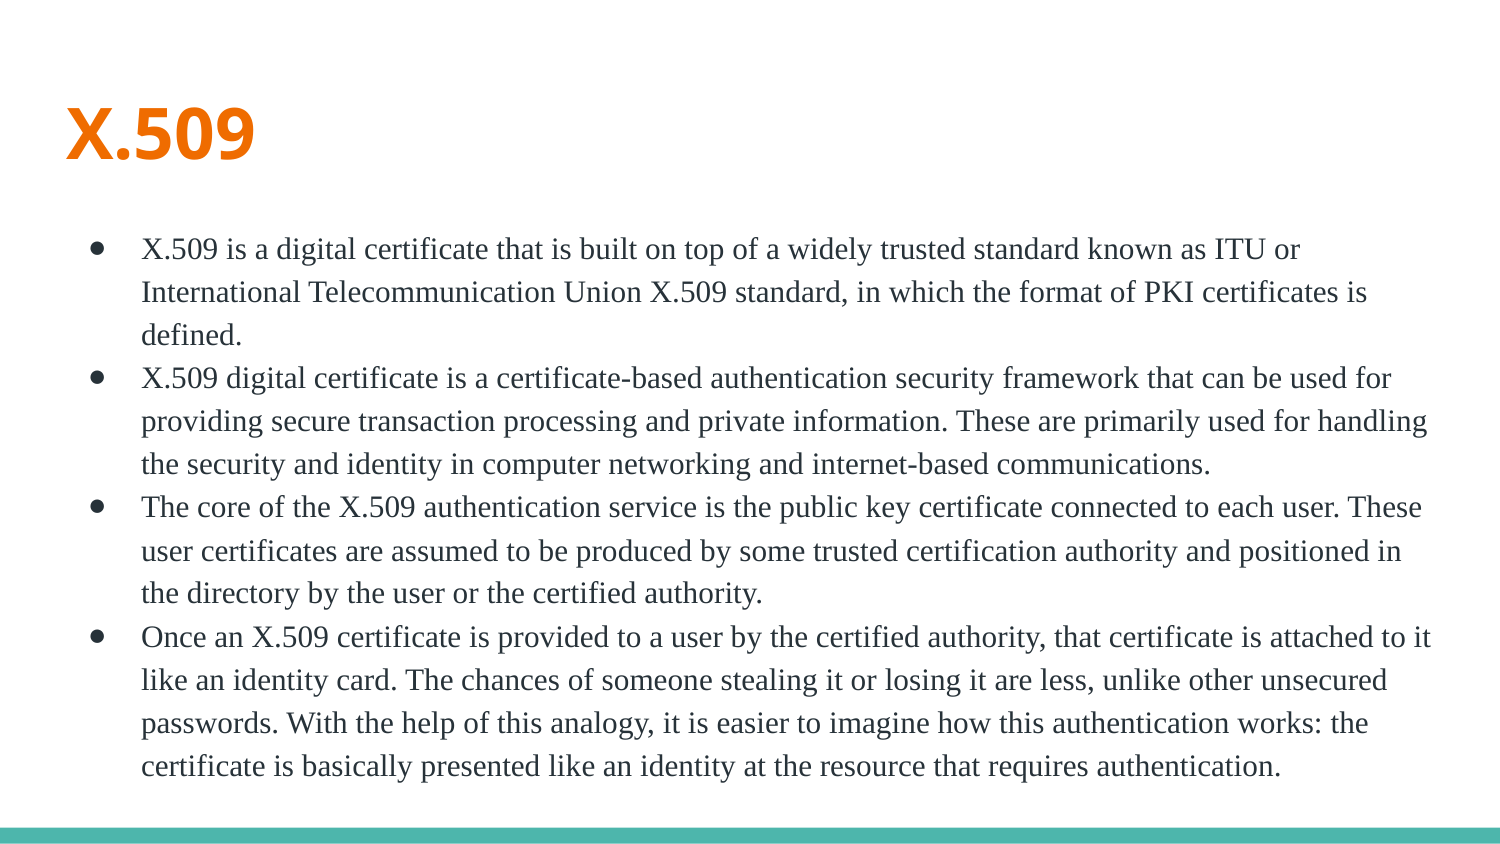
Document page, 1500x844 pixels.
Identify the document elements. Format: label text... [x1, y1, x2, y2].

list X.509 is a digital certificate that is built on top of a widely trusted standard known as ITU or International Telecommunication Union X.509 standard, in which the format of PKI certificates is defined. X.509 digital certificate is a certificate-based authentication security framework that can be used for providing secure transaction processing and private information. These are primarily used for handling the security and identity in computer networking and internet-based communications. The core of the X.509 authentication service is the public key certificate connected to each user. These user certificates are assumed to be produced by some trusted certification authority and positioned in the directory by the user or the certified authority. Once an X.509 certificate is provided to a user by the certified authority, that certificate is attached to it like an identity card. The chances of someone stealing it or losing it are less, unlike other unsecured passwords. With the help of this analogy, it is easier to imagine how this authentication works: the certificate is basically presented like an identity at the resource that requires authentication. [51, 207, 1449, 750]
title X.509 [51, 72, 1449, 189]
